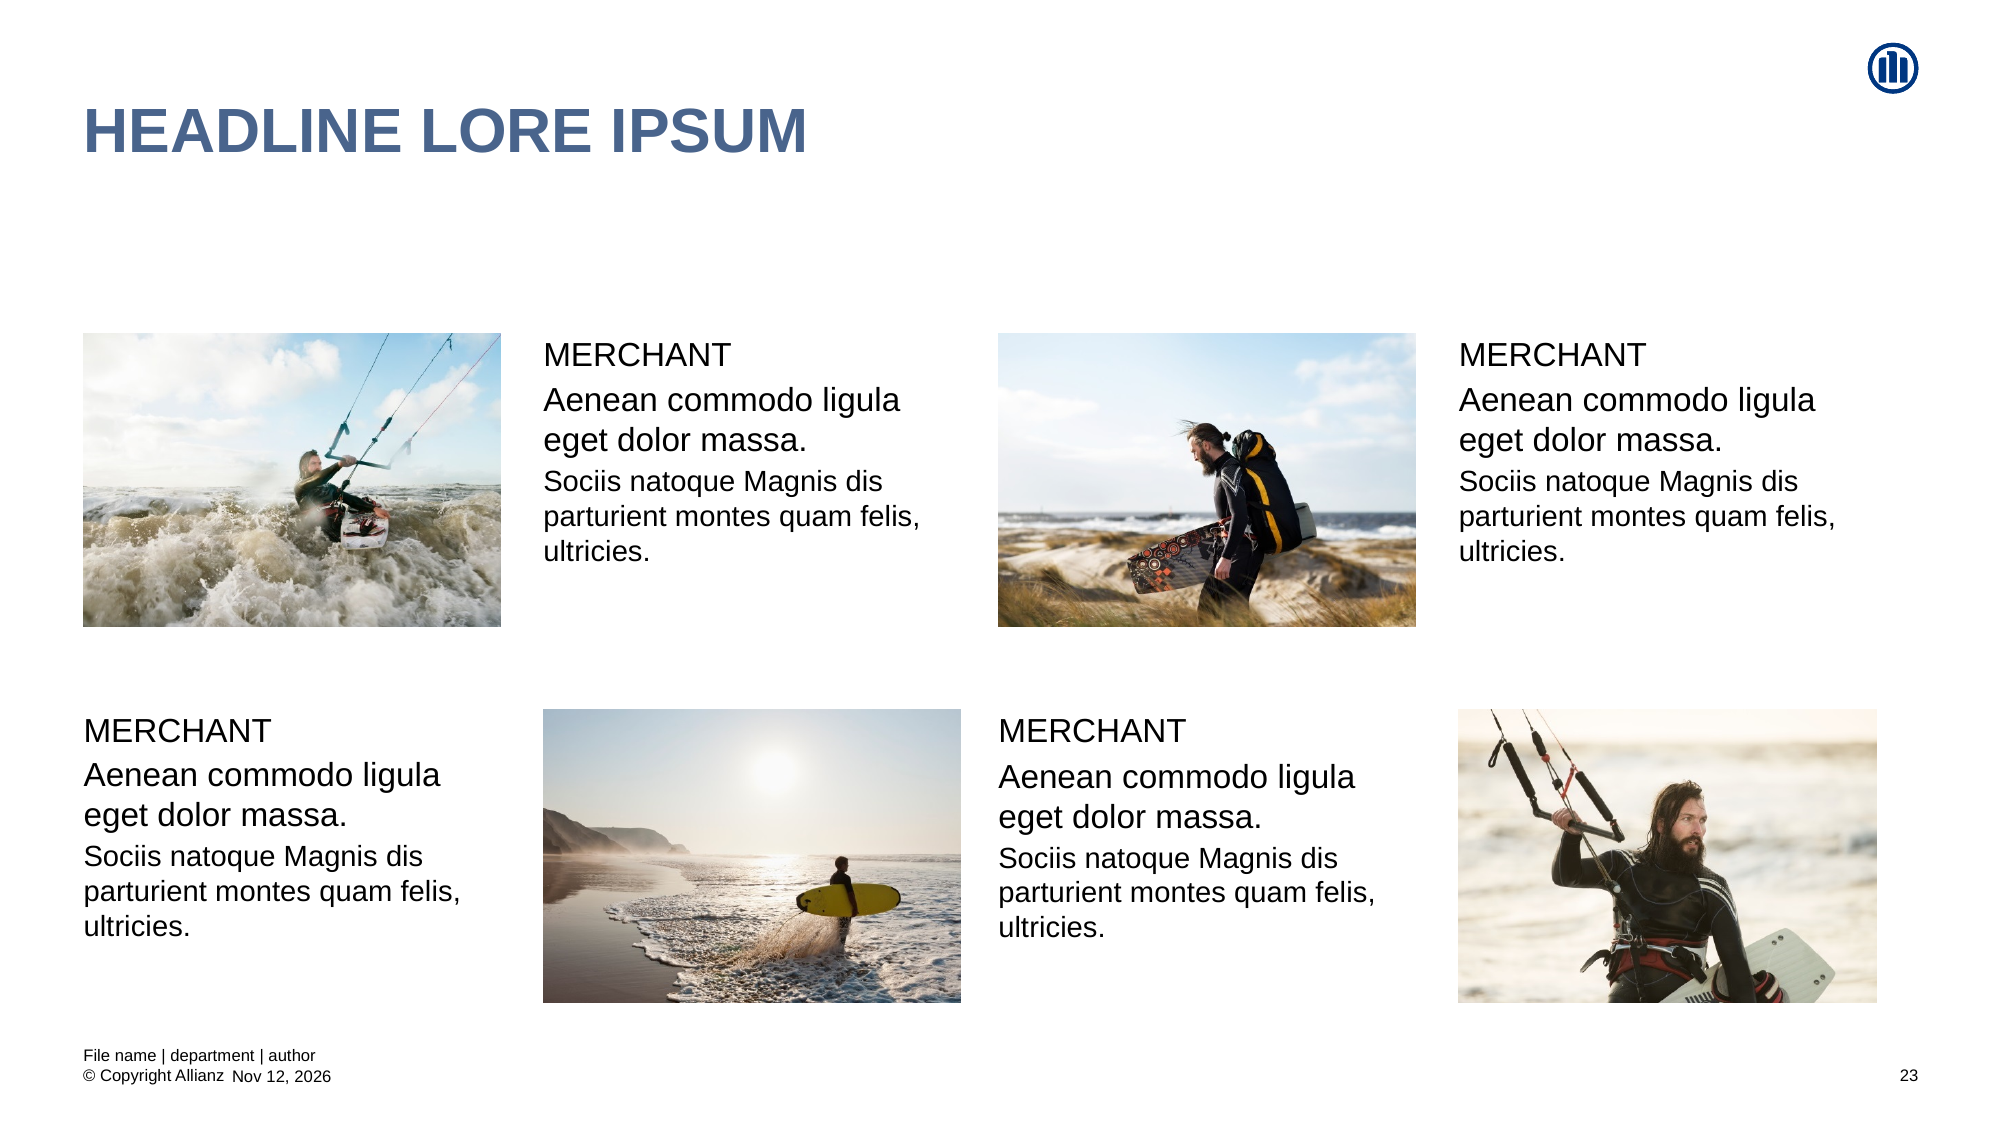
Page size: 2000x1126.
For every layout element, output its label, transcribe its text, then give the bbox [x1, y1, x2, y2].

list MERCHANT Aenean commodo ligula eget dolor massa. Sociis natoque Magnis dis parturient montes quam felis, ultricies. [998, 709, 1416, 1045]
picture [542, 708, 961, 1003]
list MERCHANT Aenean commodo ligula eget dolor massa. Sociis natoque Magnis dis parturient montes quam felis, ultricies. [543, 333, 961, 669]
list MERCHANT Aenean commodo ligula eget dolor massa. Sociis natoque Magnis dis parturient montes quam felis, ultricies. [83, 709, 501, 1044]
picture [83, 333, 501, 628]
title Headline Lore Ipsum [83, 84, 1835, 169]
picture [1458, 708, 1877, 1003]
slide_number 23 [1834, 1065, 1919, 1126]
picture [997, 333, 1416, 628]
list MERCHANT Aenean commodo ligula eget dolor massa. Sociis natoque Magnis dis parturient montes quam felis, ultricies. [1458, 333, 1878, 669]
footer File name | department | author [83, 1044, 1004, 1066]
slide_number 19-Aug-20 [232, 1066, 447, 1086]
